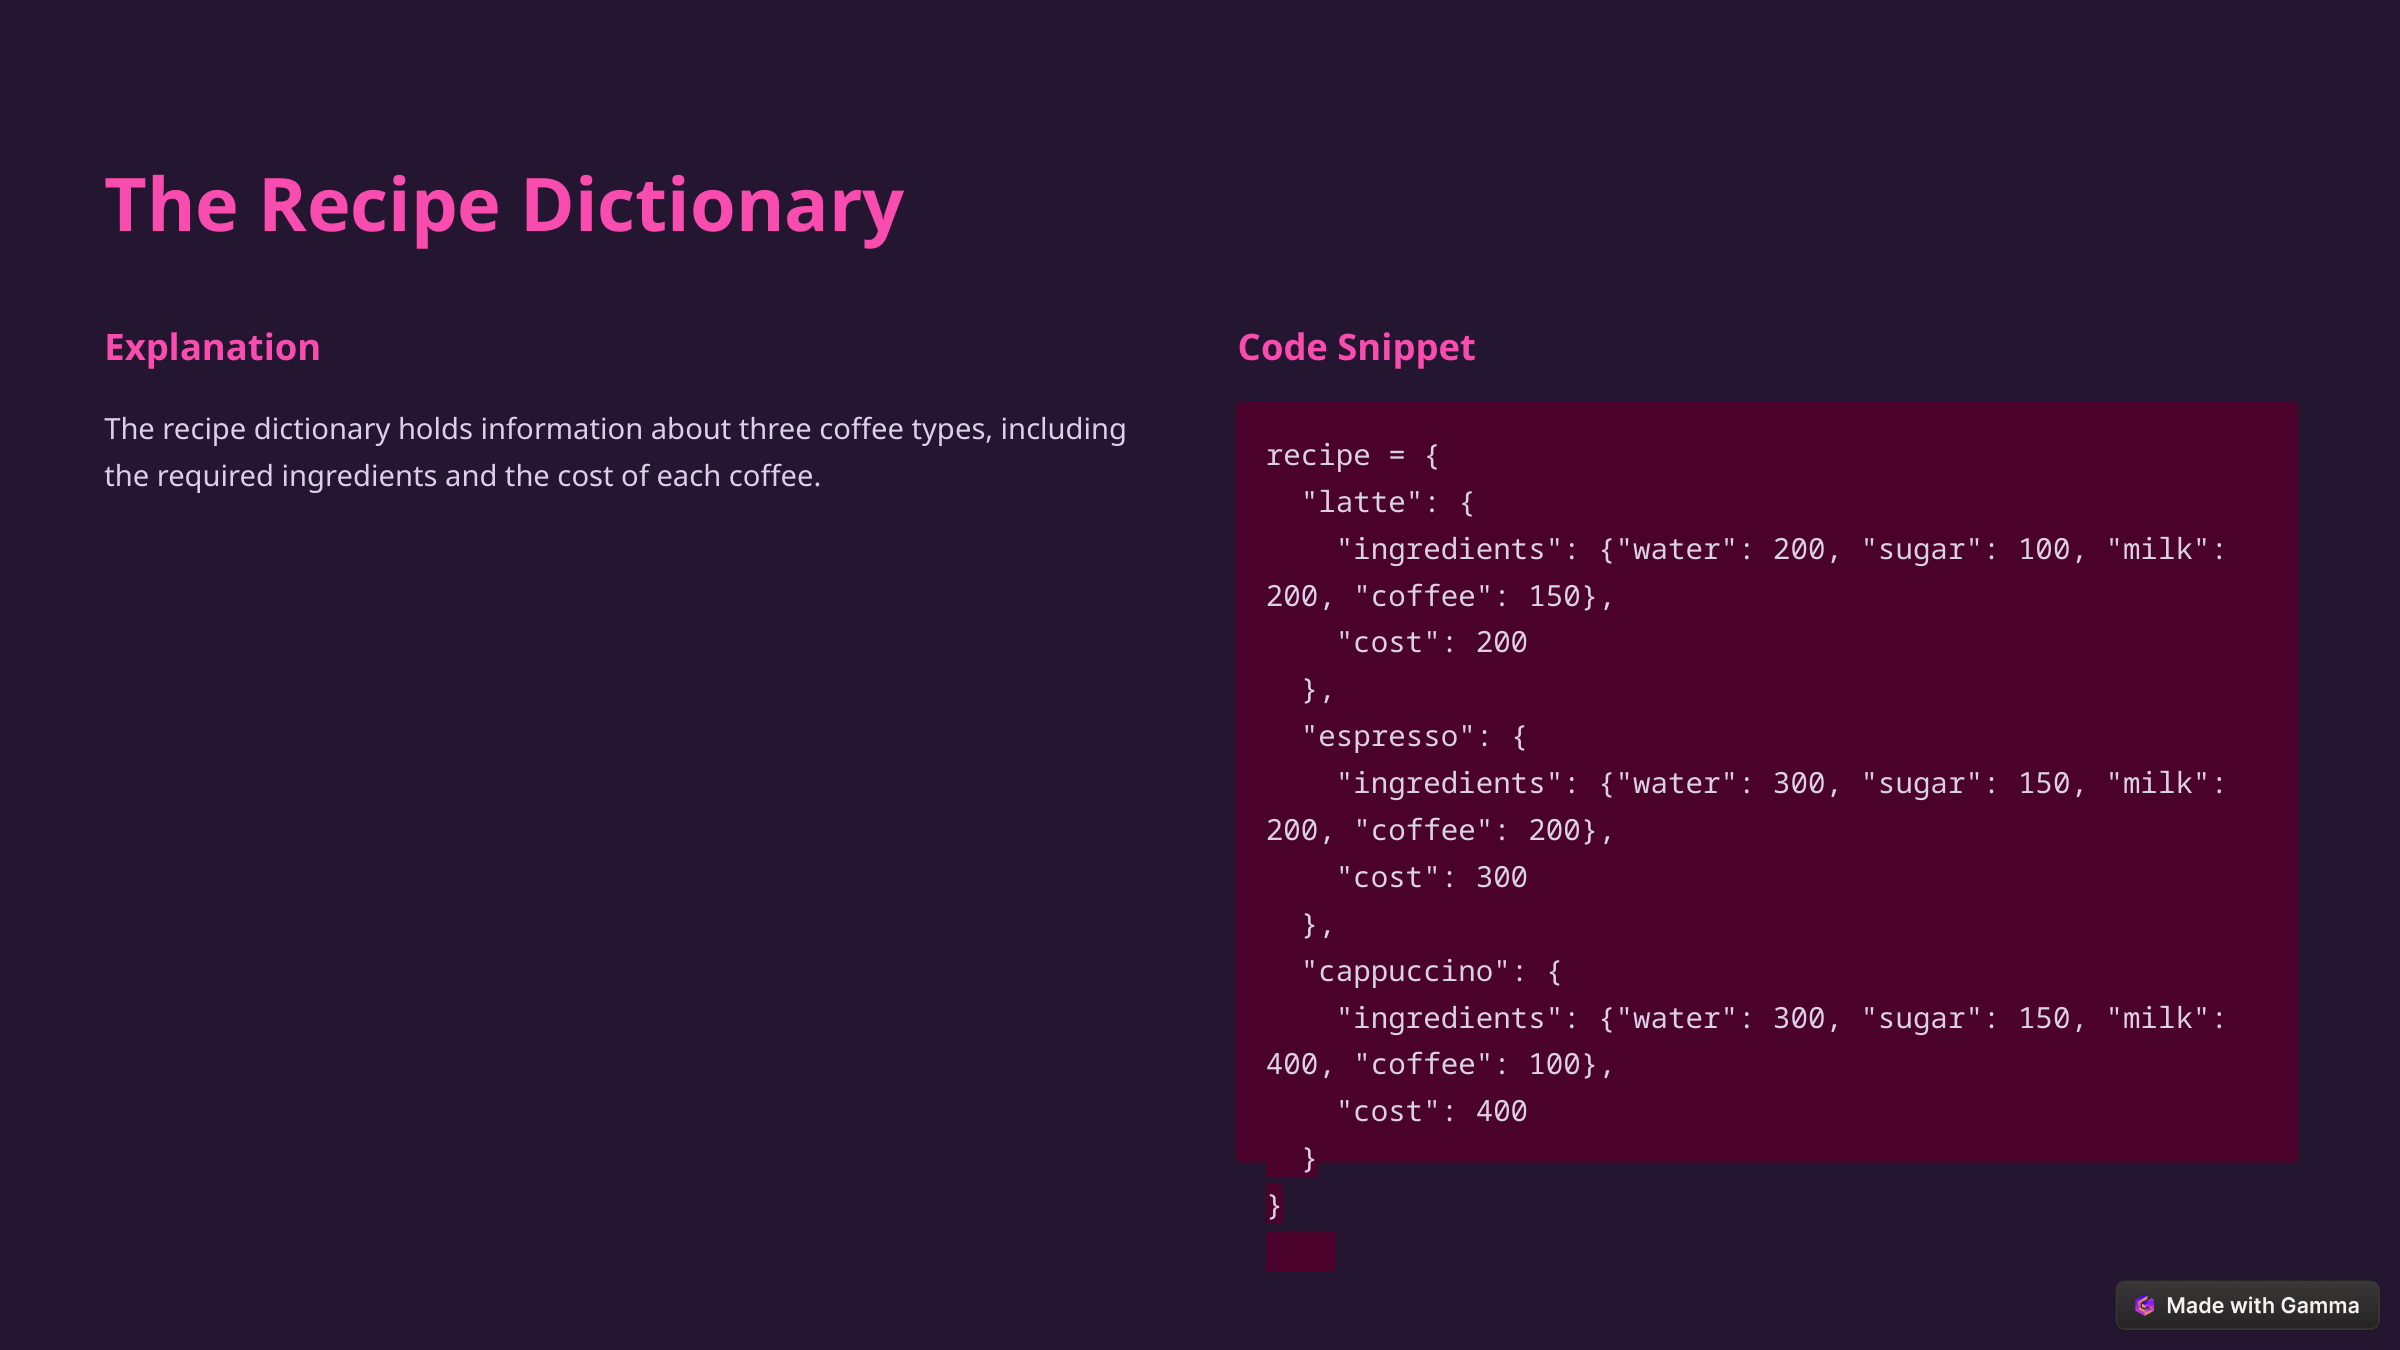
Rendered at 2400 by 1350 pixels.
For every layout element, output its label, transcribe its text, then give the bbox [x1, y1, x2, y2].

text_box [1236, 401, 2299, 1163]
text_box The Recipe Dictionary [104, 153, 888, 248]
text_box The recipe dictionary holds information about three coffee types, including the required ingredients and the cost of each coffee. [104, 398, 1164, 494]
picture [2106, 1271, 2389, 1339]
text_box Code Snippet [1237, 321, 1611, 369]
text_box recipe = { "latte": { "ingredients": {"water": 200, "sugar": 100, "milk": 200, "coffee": 150}, "cost": 200 }, "espresso": { "ingredients": {"water": 300, "sugar": 150, "milk": 200, "coffee": 200}, "cost": 300 }, "cappuccino": { "ingredients": {"water": 300, "sugar": 150, "milk": 400, "coffee": 100}, "cost": 400 } } [1265, 424, 2269, 1140]
text_box Explanation [104, 321, 478, 369]
